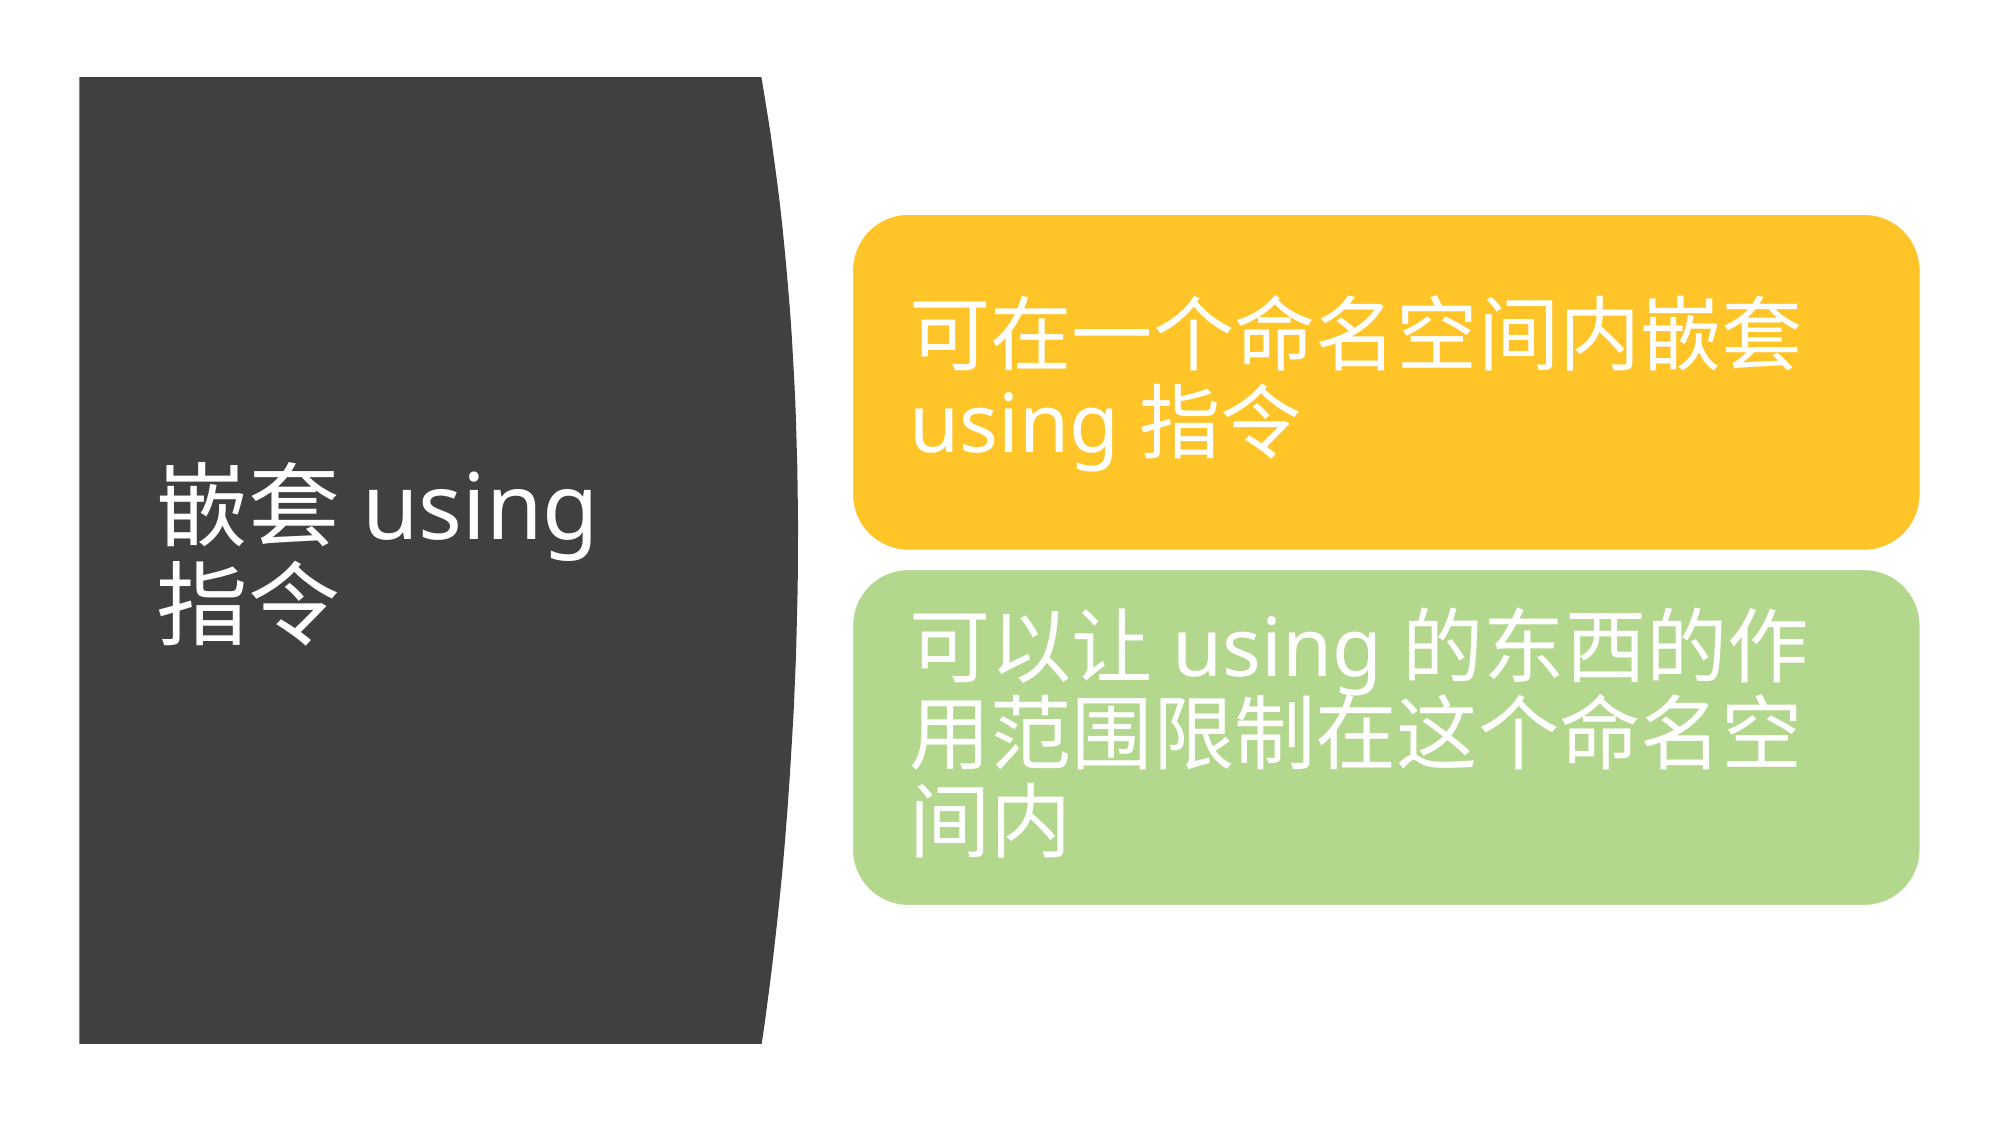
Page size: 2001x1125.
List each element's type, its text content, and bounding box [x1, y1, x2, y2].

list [852, 77, 1921, 1043]
text_box [78, 76, 800, 1045]
title 嵌套using指令 [141, 166, 702, 953]
